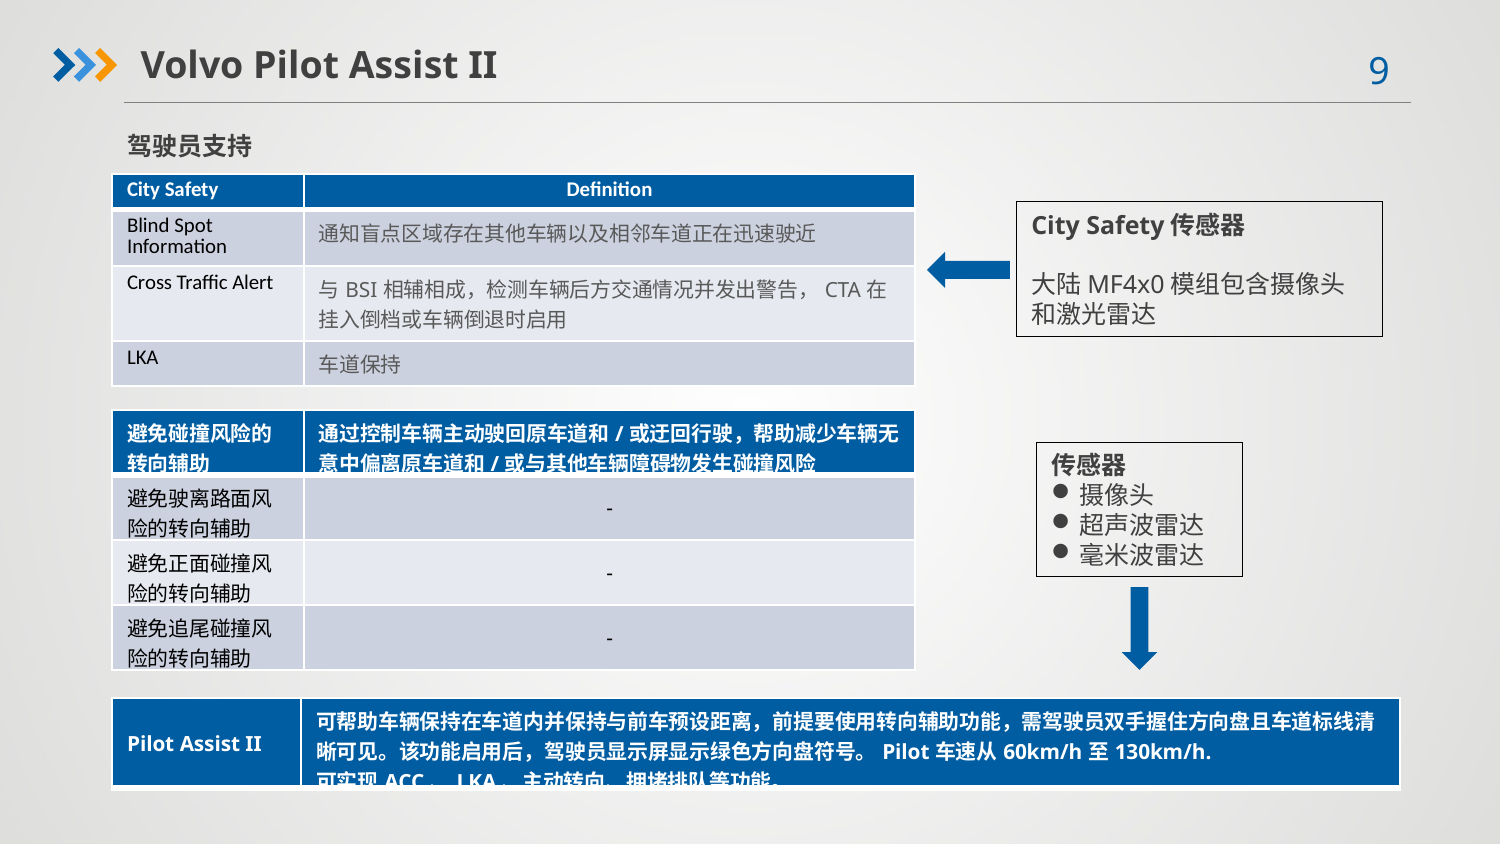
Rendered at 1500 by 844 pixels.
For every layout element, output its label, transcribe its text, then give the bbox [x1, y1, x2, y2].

table_cell Blind Spot Information [113, 212, 303, 265]
table_header 避免碰撞风险的转向辅助 [113, 411, 303, 472]
table_cell - [305, 606, 914, 669]
table_cell - [305, 478, 914, 539]
table_header Pilot Assist II [113, 699, 300, 785]
text_box City Safety传感器 大陆MF4x0模组包含摄像头和激光雷达 [1016, 201, 1383, 337]
table_cell 通知盲点区域存在其他车辆以及相邻车道正在迅速驶近 [305, 212, 914, 265]
picture [0, 0, 1500, 844]
text_box 驾驶员支持 [112, 122, 268, 168]
table_cell 与BSI相辅相成，检测车辆后方交通情况并发出警告，CTA在挂入倒档或车辆倒退时启用 [305, 267, 914, 340]
table_header City Safety [113, 175, 303, 207]
table_cell Cross Traffic Alert [113, 267, 303, 340]
table_header 通过控制车辆主动驶回原车道和/或迂回行驶，帮助减少车辆无意中偏离原车道和/或与其他车辆障碍物发生碰撞风险 [305, 411, 914, 472]
table_header Definition [305, 175, 914, 207]
table_cell 避免驶离路面风险的转向辅助 [113, 478, 303, 539]
table_cell 避免正面碰撞风险的转向辅助 [113, 541, 303, 604]
table_header 可帮助车辆保持在车道内并保持与前车预设距离，前提要使用转向辅助功能，需驾驶员双手握住方向盘且车道标线清晰可见。该功能启用后，驾驶员显示屏显示绿色方向盘符号。Pilot车速从60km/h至130km/h. 可实现ACC、LKA、主动转向、拥堵排队等功能。 [302, 699, 1399, 785]
table_cell 避免追尾碰撞风险的转向辅助 [113, 606, 303, 669]
table_cell - [305, 541, 914, 604]
text_box [925, 249, 1012, 290]
table_cell 车道保持 [305, 342, 914, 385]
text_box [1119, 585, 1160, 672]
table_cell LKA [113, 342, 303, 385]
text_box Volvo Pilot Assist II [140, 32, 632, 95]
text_box 传感器 摄像头 超声波雷达 毫米波雷达 [1036, 442, 1243, 577]
